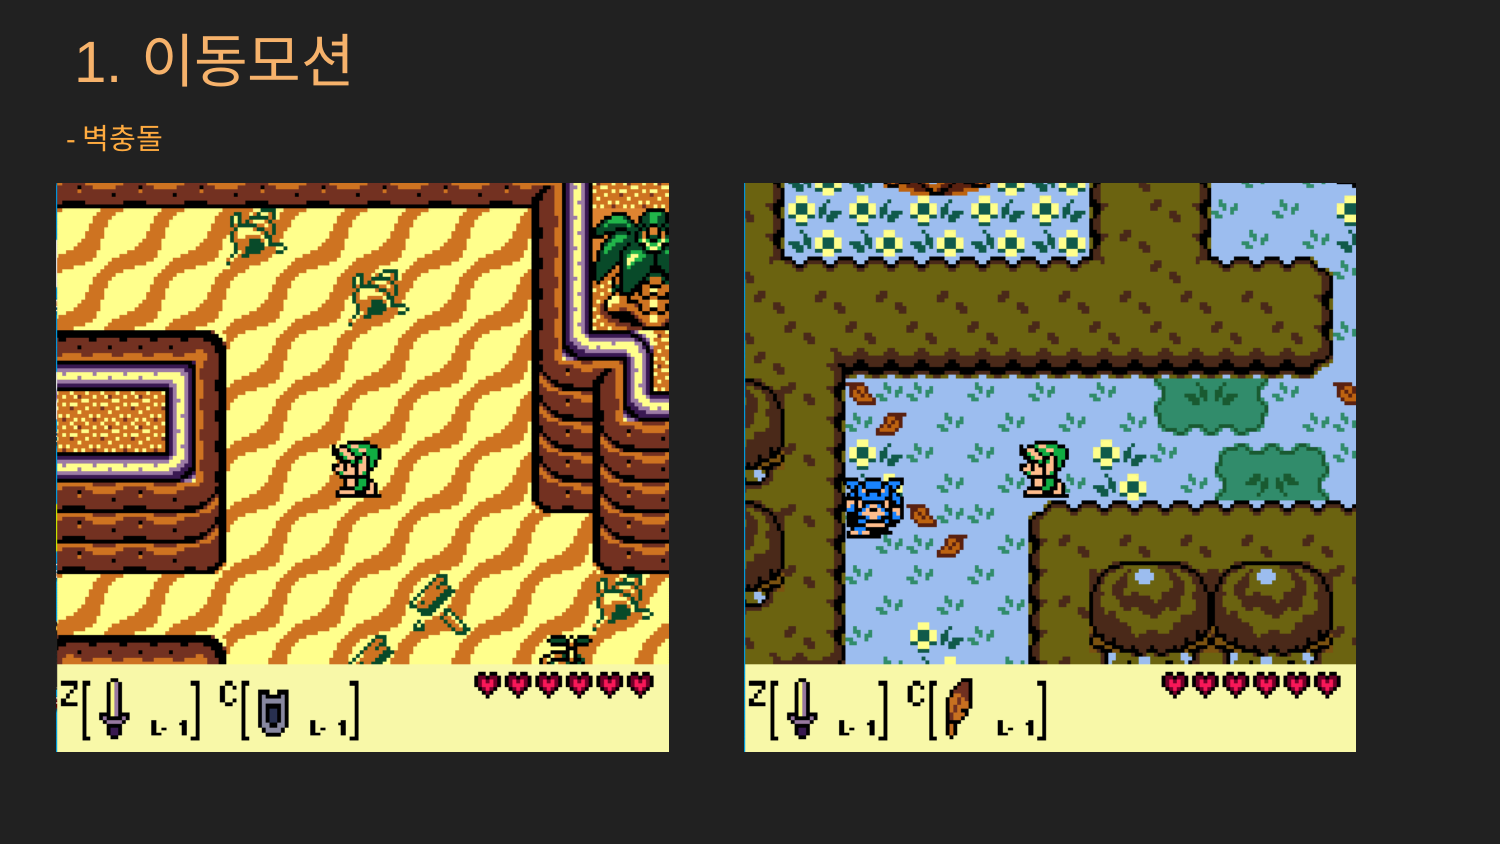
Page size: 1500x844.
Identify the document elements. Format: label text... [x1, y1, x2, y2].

text_box -벽충돌 [51, 105, 293, 171]
subtitle 이동모션 [51, 9, 1449, 120]
picture [56, 183, 669, 752]
picture [746, 183, 1356, 752]
